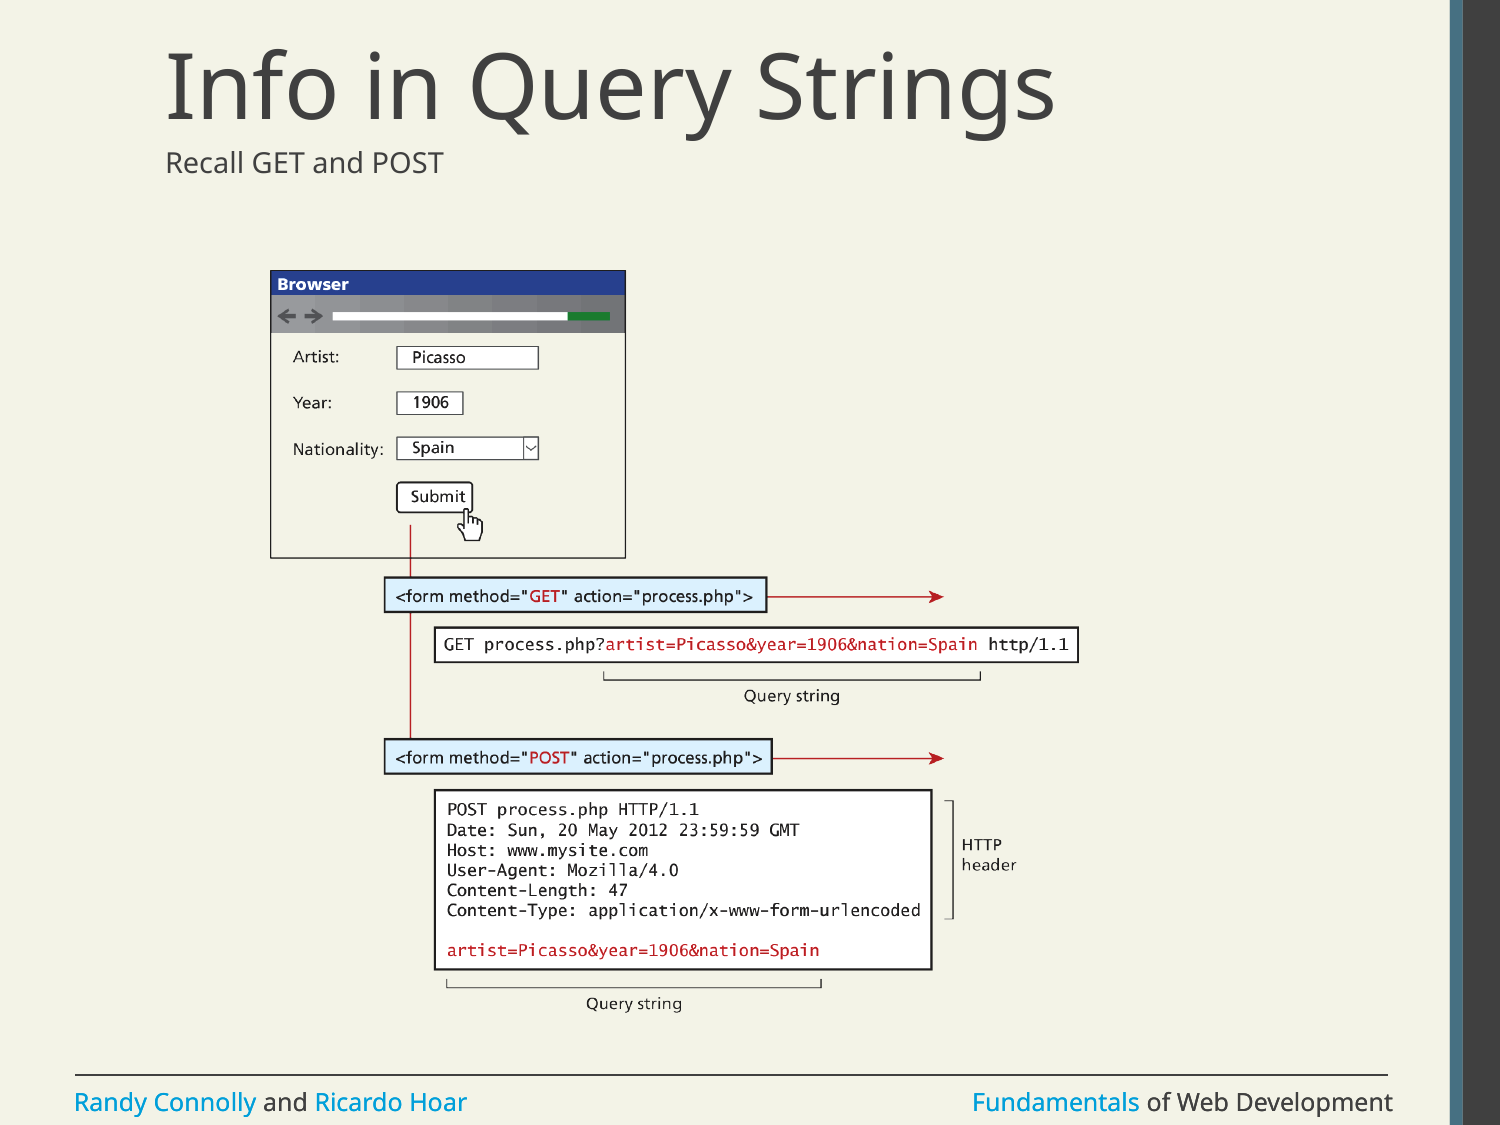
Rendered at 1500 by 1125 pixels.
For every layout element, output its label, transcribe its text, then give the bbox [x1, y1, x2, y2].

title Info in Query Strings [150, 20, 1425, 188]
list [149, 269, 1201, 1013]
list Recall GET and POST [150, 137, 1200, 188]
